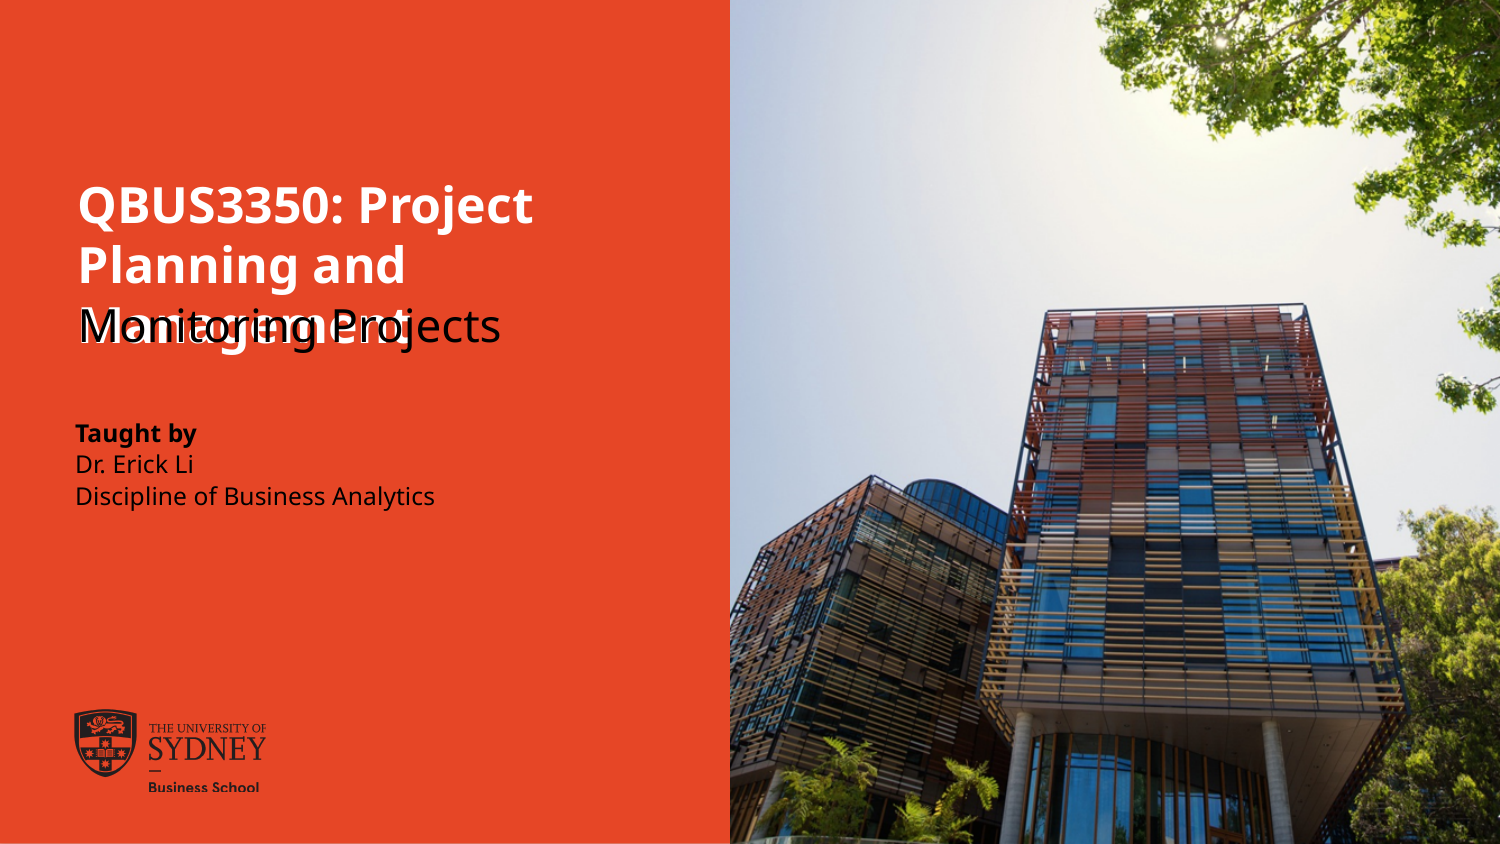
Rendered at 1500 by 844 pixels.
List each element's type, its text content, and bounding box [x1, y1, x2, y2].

title QBUS3350: Project Planning and Management [62, 166, 711, 222]
list Taught by Dr. Erick Li Discipline of Business Analytics [60, 413, 711, 519]
picture [730, 0, 1500, 844]
list Monitoring Projects [62, 295, 711, 401]
